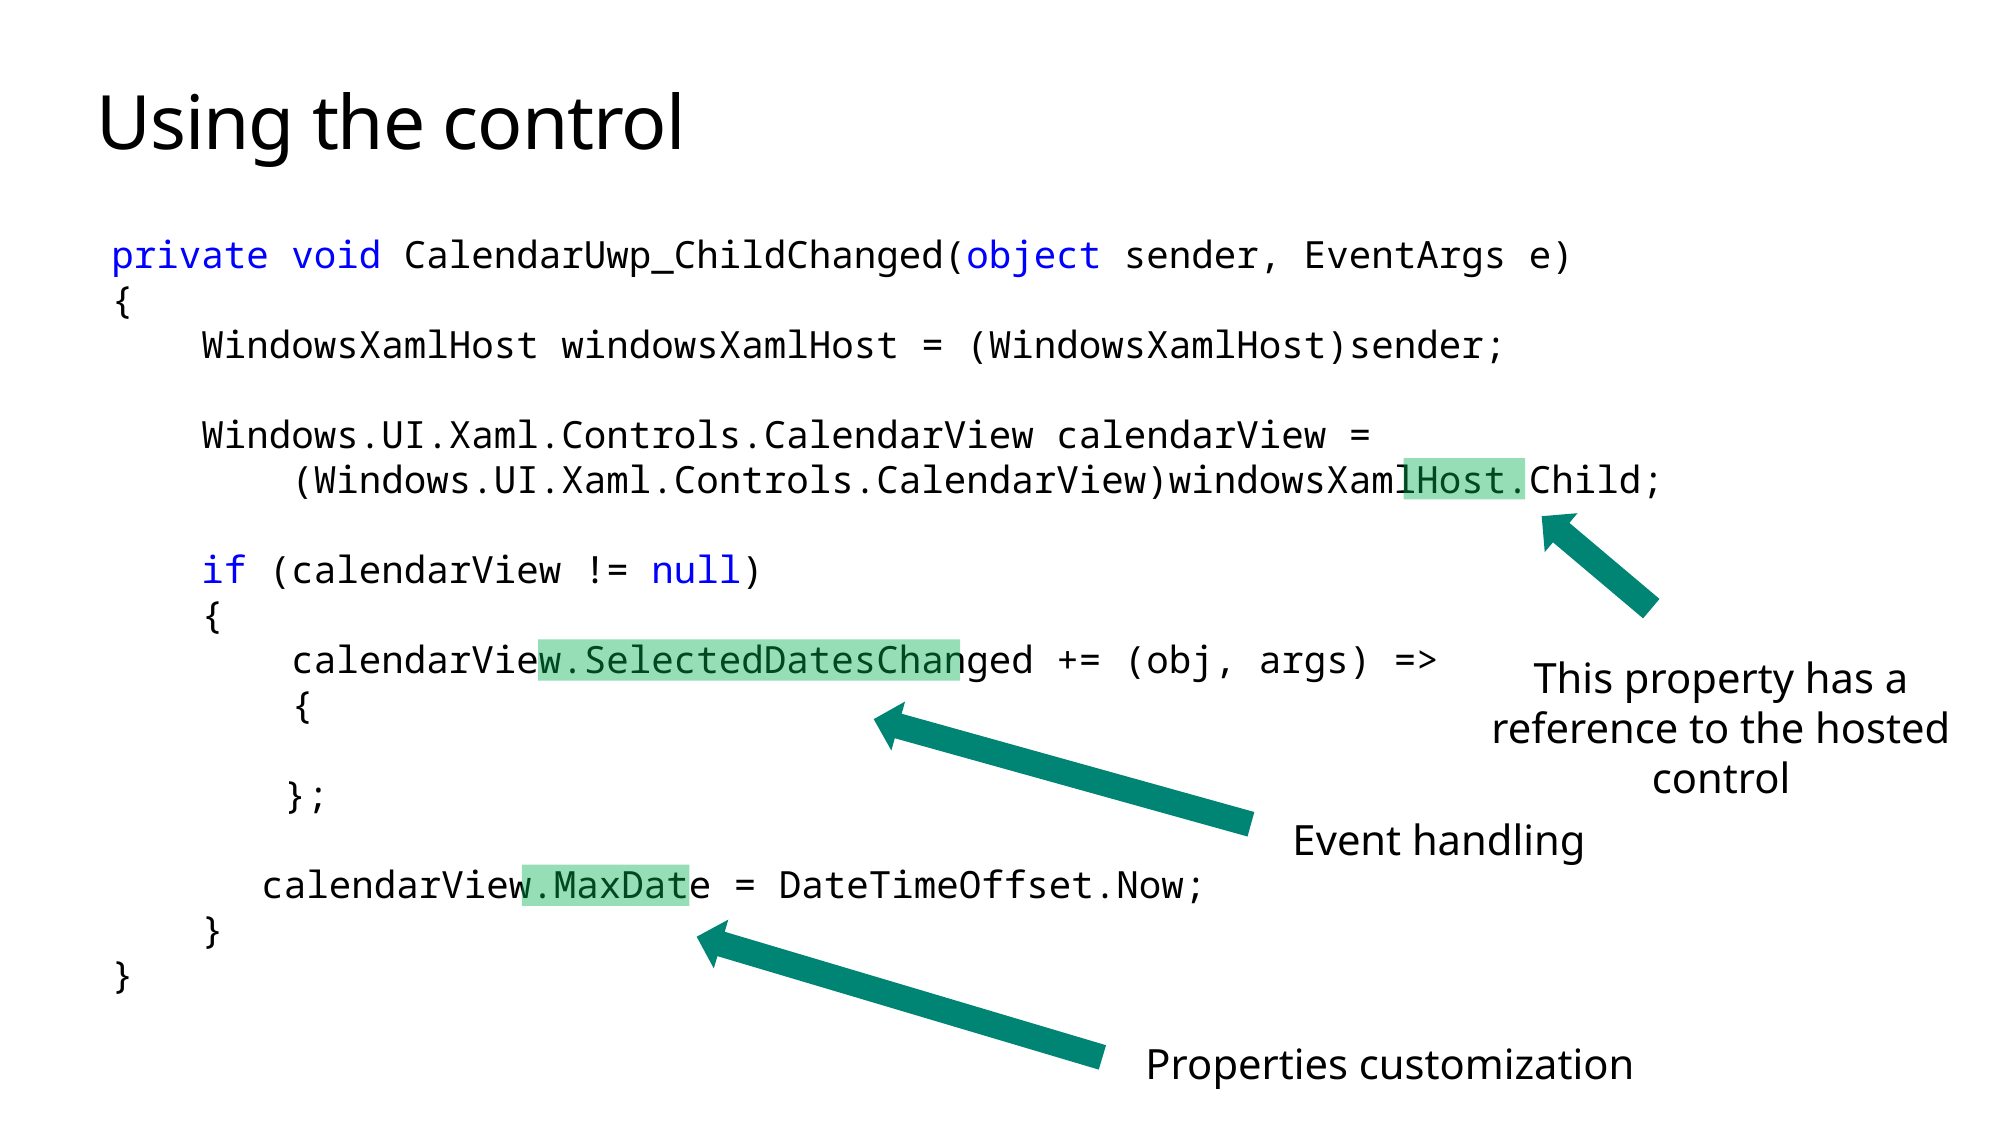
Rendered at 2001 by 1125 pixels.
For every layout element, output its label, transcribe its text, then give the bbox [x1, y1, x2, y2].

text_box private void CalendarUwp_ChildChanged(object sender, EventArgs e) { WindowsXamlHost windowsXamlHost = (WindowsXamlHost)sender; Windows.UI.Xaml.Controls.CalendarView calendarView = (Windows.UI.Xaml.Controls.CalendarView)windowsXamlHost.Child; if (calendarView != null) { calendarView.SelectedDatesChanged += (obj, args) => { }; calendarView.MaxDate = DateTimeOffset.Now; } } [96, 224, 1935, 1004]
text_box [537, 639, 961, 681]
title Using the control [96, 75, 1904, 166]
text_box [1540, 512, 1661, 619]
text_box Properties customization [1143, 1037, 1637, 1089]
text_box This property has a reference to the hosted control [1474, 652, 1968, 803]
text_box [521, 864, 690, 907]
text_box Event handling [1192, 814, 1686, 865]
text_box [873, 700, 1256, 838]
text_box [1403, 457, 1526, 500]
text_box [695, 918, 1107, 1071]
